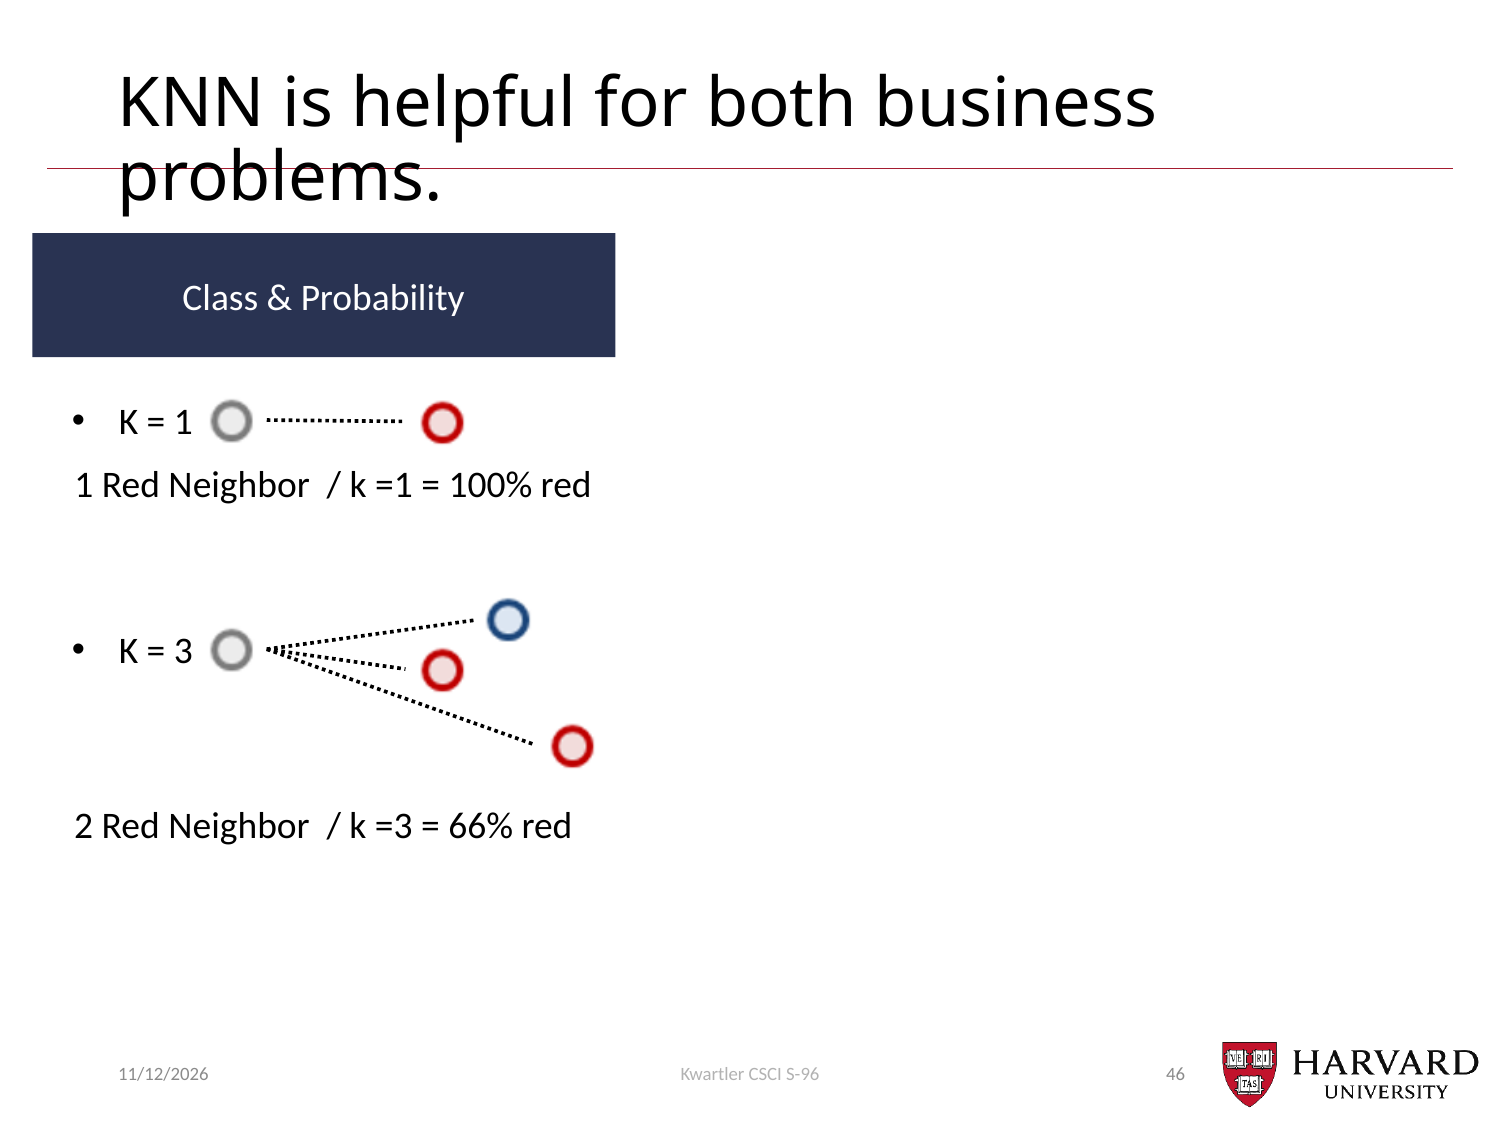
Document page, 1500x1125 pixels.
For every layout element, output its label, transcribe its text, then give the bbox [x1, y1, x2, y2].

footer Kwartler CSCI S-96 [496, 1042, 1004, 1103]
slide_number 46 [1059, 1042, 1200, 1103]
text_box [56, 389, 611, 854]
title KNN is helpful for both business problems. [103, 59, 1397, 157]
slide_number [103, 1042, 441, 1103]
text_box Class & Probability [31, 232, 616, 358]
picture [1200, 1024, 1500, 1125]
